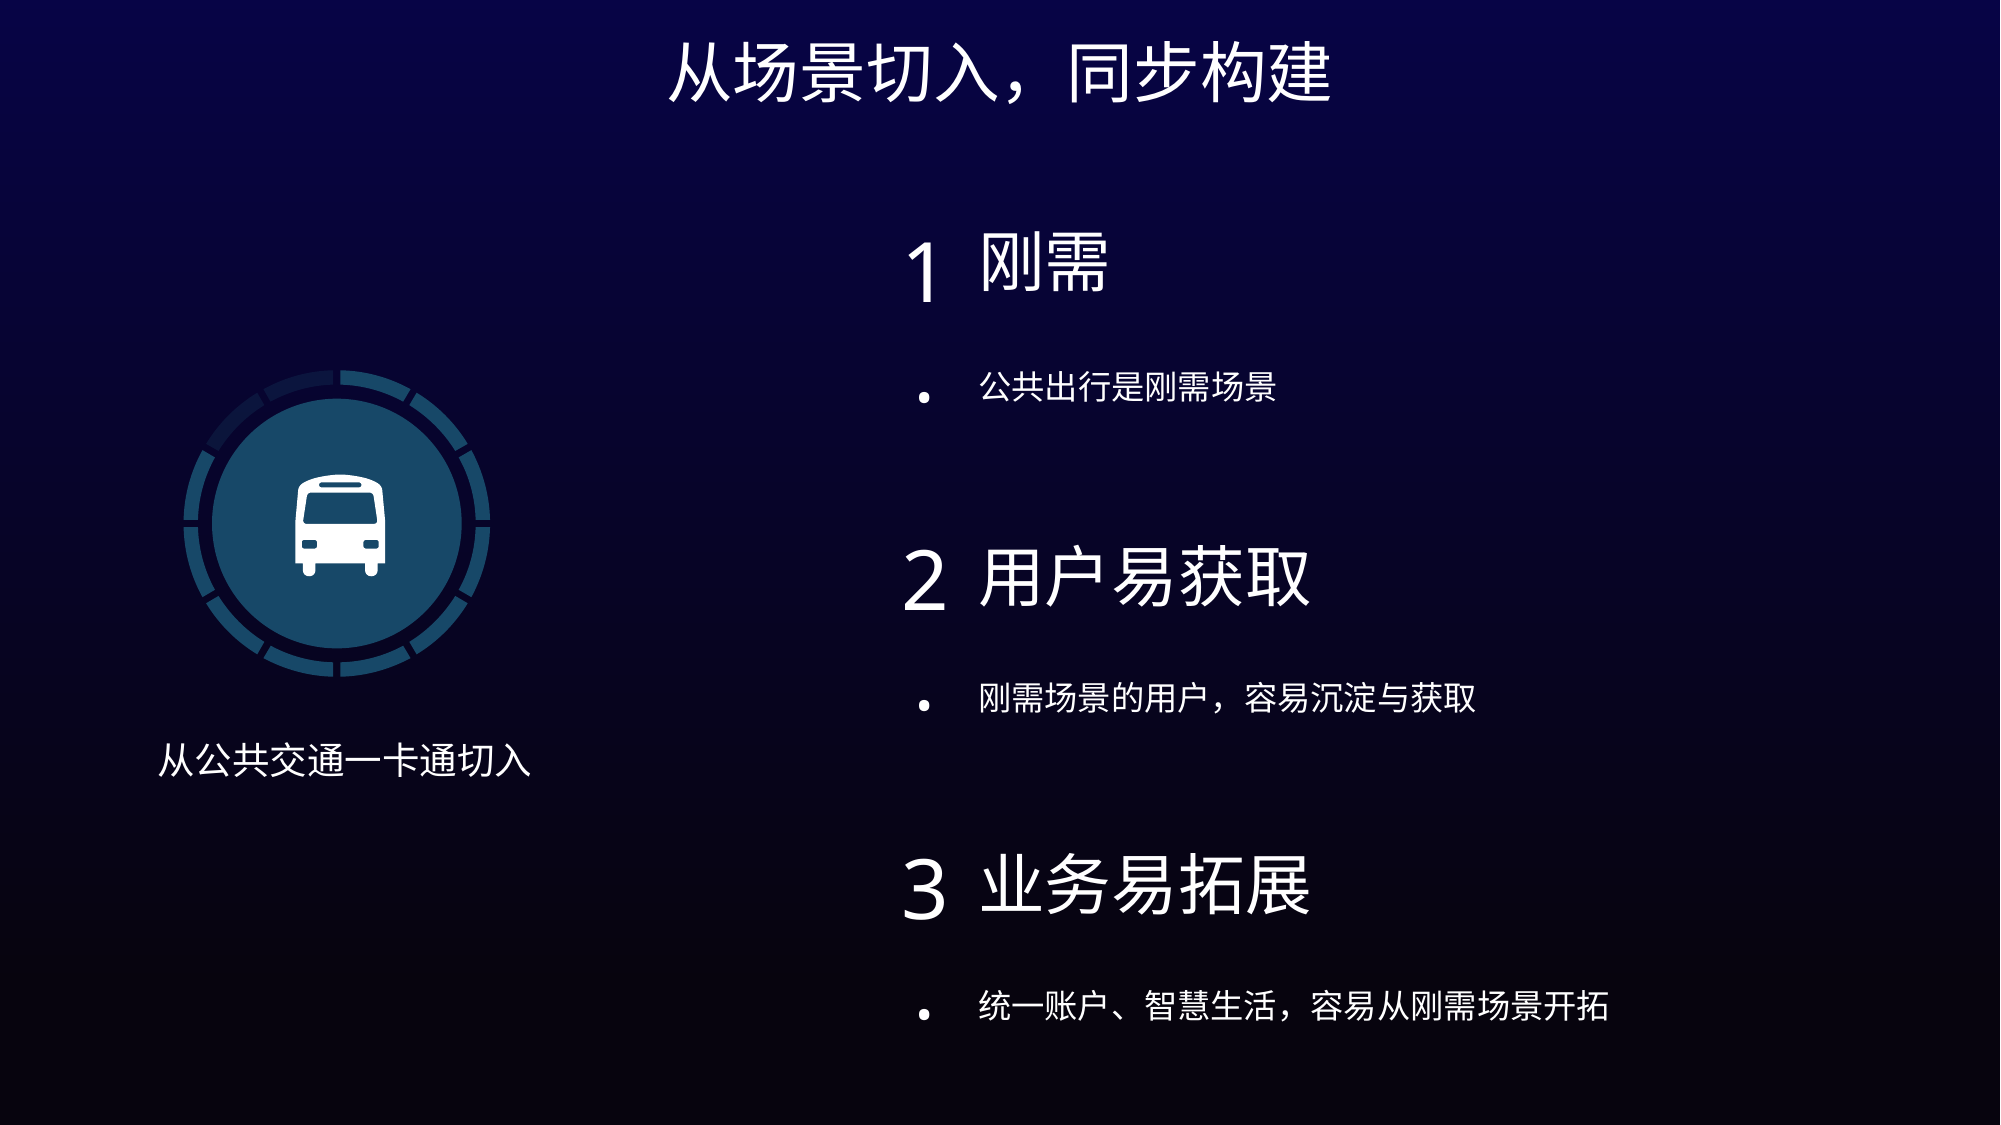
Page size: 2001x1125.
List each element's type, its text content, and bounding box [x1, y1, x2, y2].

list 从场景切入，同步构建 [132, 23, 1868, 129]
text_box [885, 520, 2000, 738]
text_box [885, 211, 1982, 429]
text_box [183, 370, 491, 677]
text_box 从公共交通一卡通切入 [132, 729, 557, 790]
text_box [885, 828, 2000, 1046]
